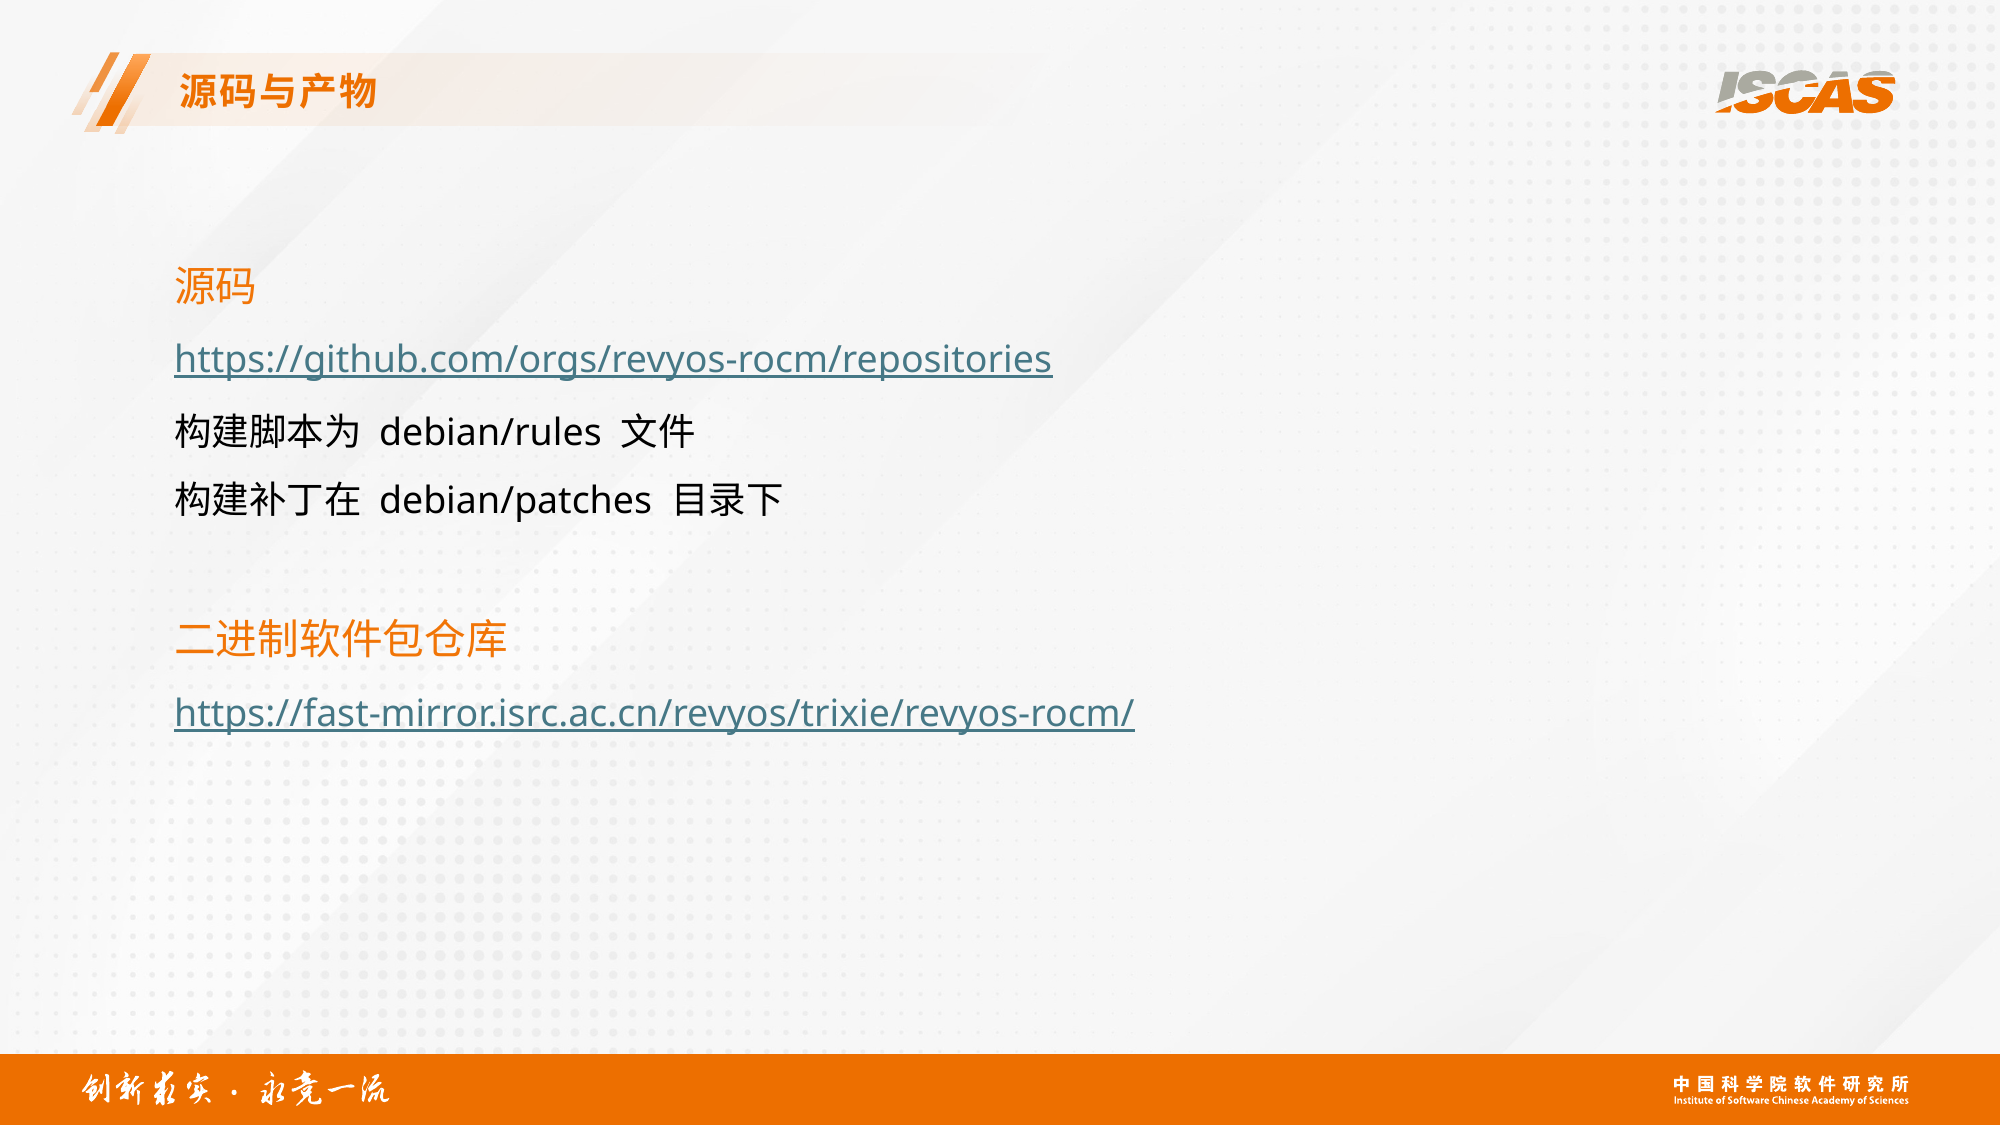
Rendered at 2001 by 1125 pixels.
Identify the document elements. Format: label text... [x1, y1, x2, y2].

title 源码与产物 [164, 59, 1288, 121]
text_box 源码 https://github.com/orgs/revyos-rocm/repositories 构建脚本为 debian/rules 文件 构建补丁在 debian/patches 目录下 二进制软件包仓库 https://fast-mirror.isrc.ac.cn/revyos/trixie/revyos-rocm/ [154, 224, 1323, 750]
